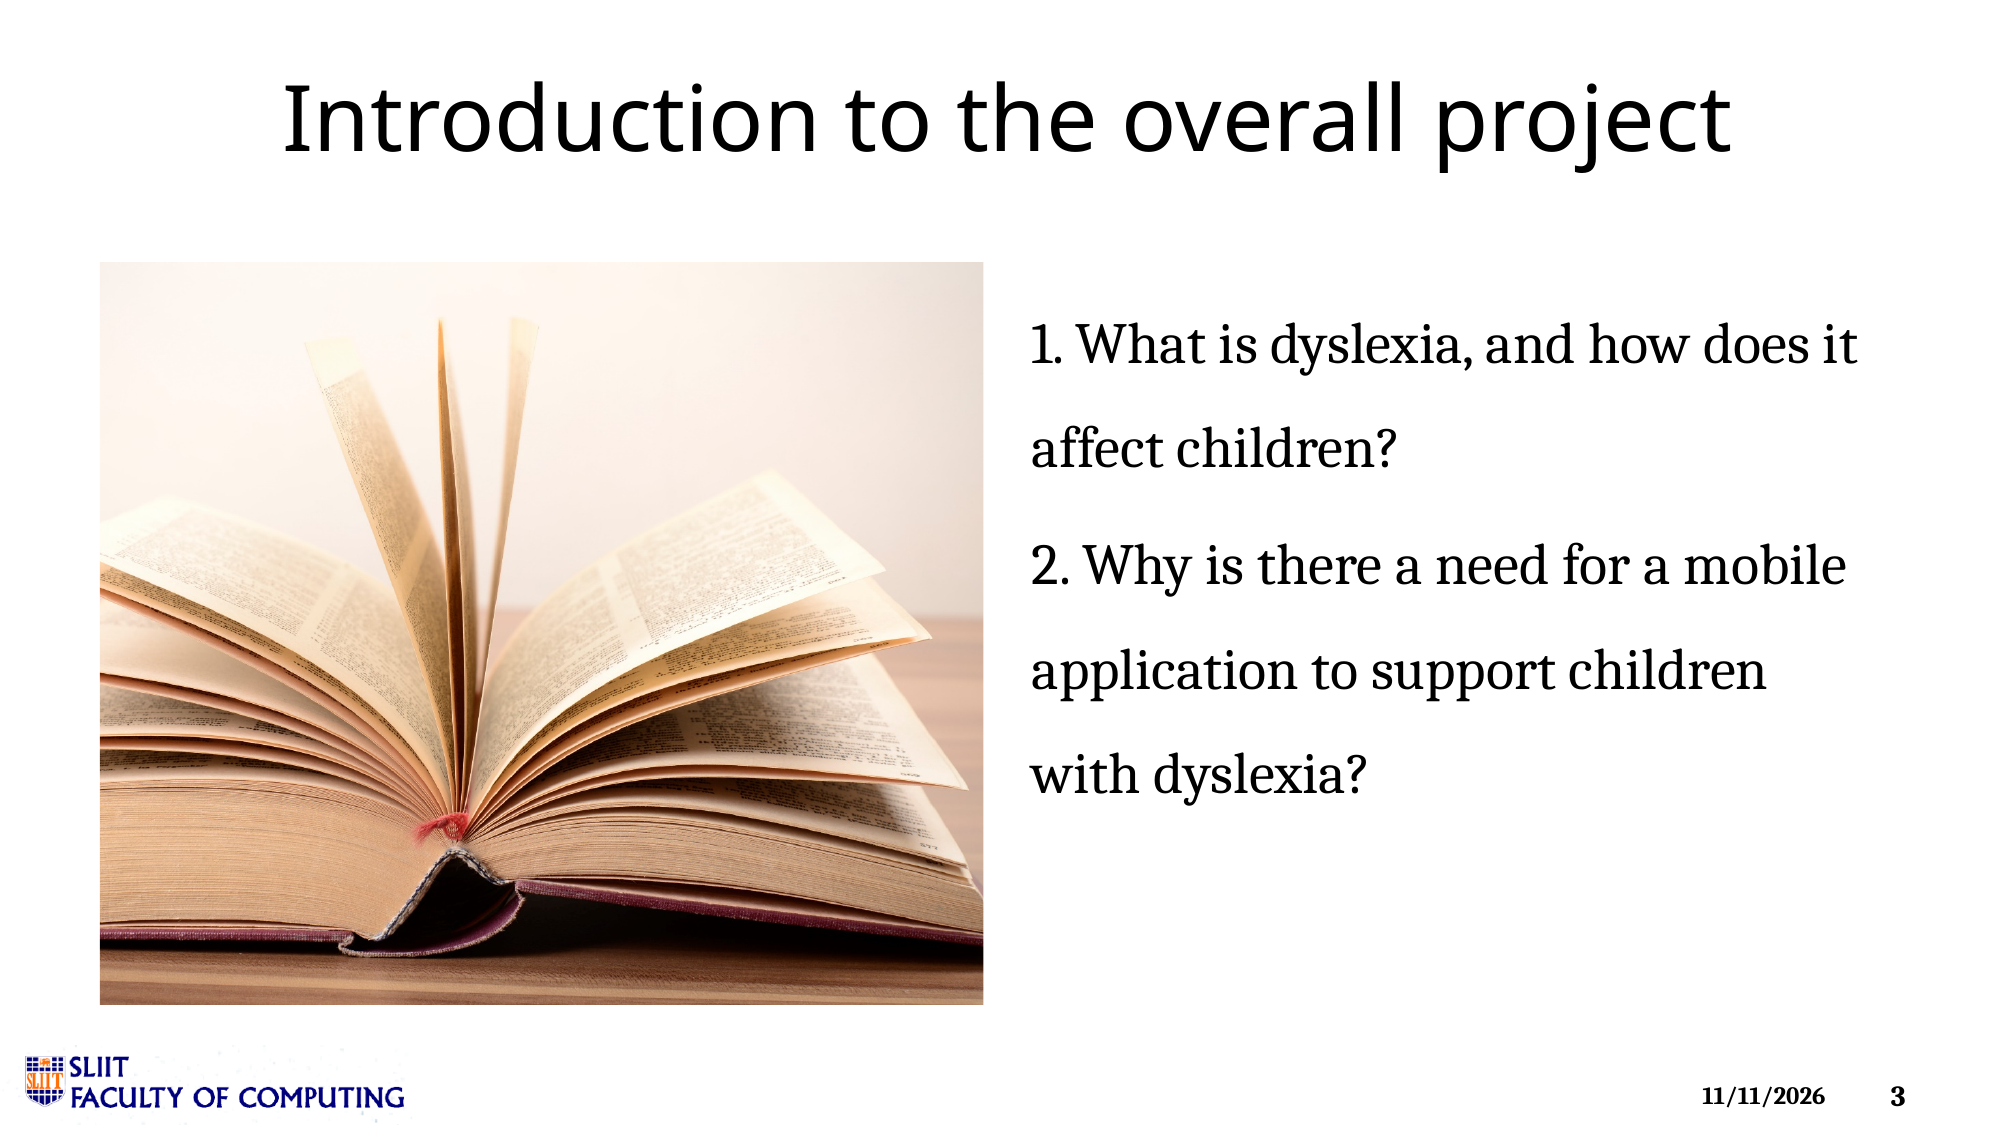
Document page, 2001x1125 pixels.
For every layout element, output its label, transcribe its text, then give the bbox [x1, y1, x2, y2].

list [99, 262, 984, 1006]
picture [0, 1045, 413, 1125]
title Introduction to the overall project [50, 50, 1967, 180]
list 1. What is dyslexia, and how does it affect children? 2. Why is there a need for a mobile application to support children with dyslexia? [1016, 262, 1900, 1005]
